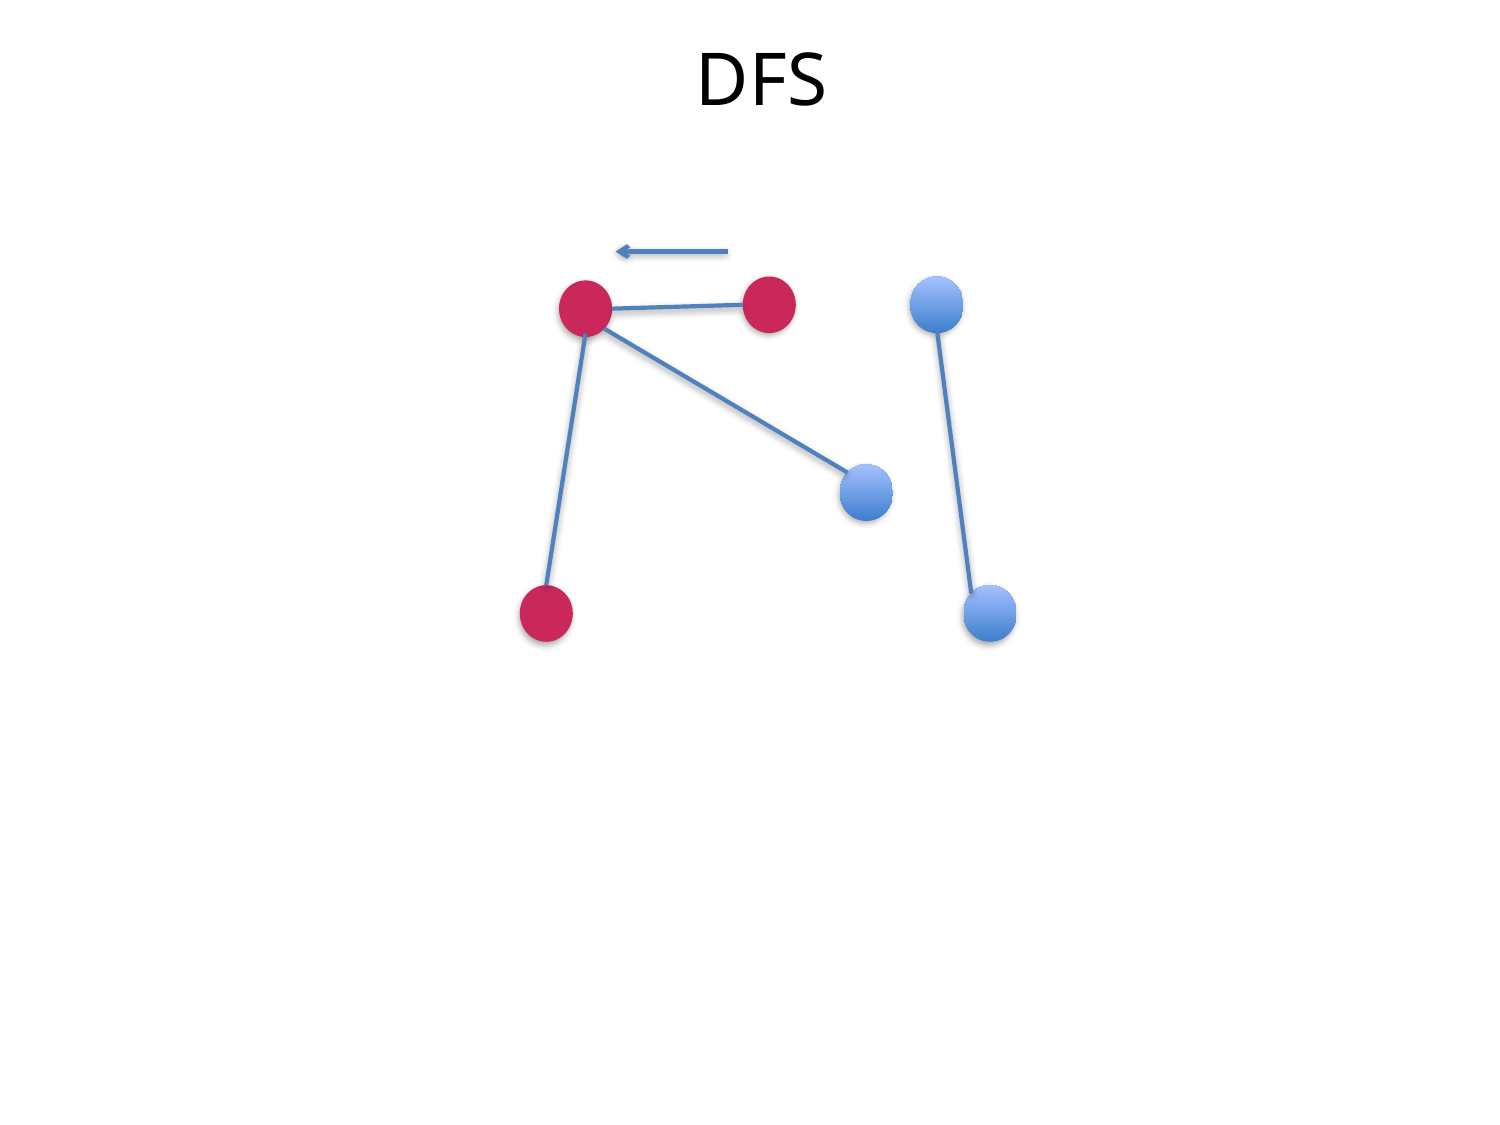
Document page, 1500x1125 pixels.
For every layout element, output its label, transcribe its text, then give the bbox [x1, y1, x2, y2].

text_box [603, 328, 848, 473]
text_box [742, 275, 797, 327]
text_box DFS [177, 24, 1346, 128]
text_box [962, 584, 1018, 643]
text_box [545, 336, 586, 586]
text_box [558, 279, 613, 338]
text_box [936, 332, 972, 594]
text_box [839, 463, 894, 522]
text_box [909, 275, 965, 334]
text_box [611, 304, 743, 309]
text_box [518, 585, 574, 643]
